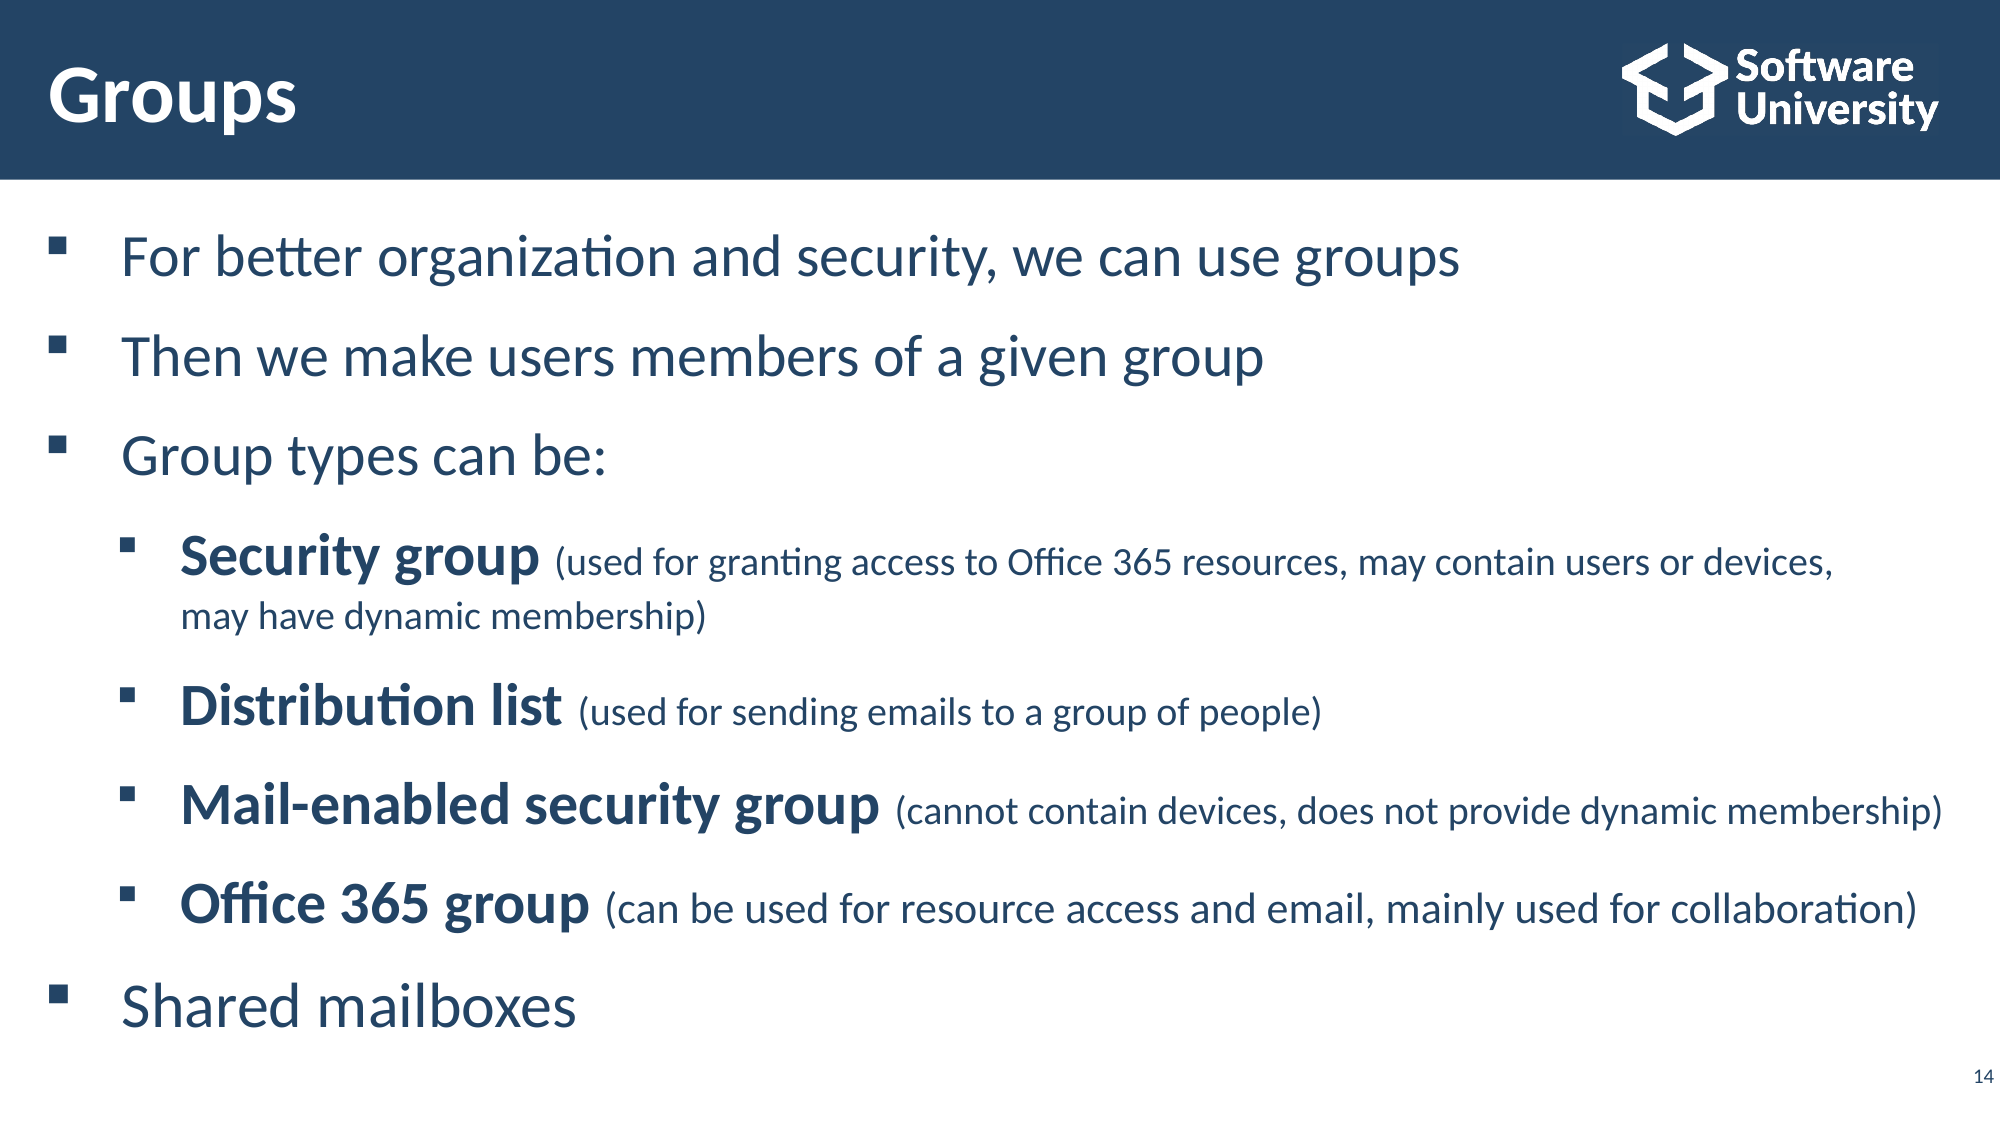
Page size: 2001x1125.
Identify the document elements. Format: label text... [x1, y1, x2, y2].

list For better organization and security, we can use groups Then we make users members of a given group Group types can be: Security group (used for granting access to Office 365 resources, may contain users or devices, may have dynamic membership) Distribution list (used for sending emails to a group of people) Mail-enabled security group (cannot contain devices, does not provide dynamic membership) Office 365 group (can be used for resource access and email, mainly used for collaboration) Shared mailboxes [26, 207, 1965, 1061]
picture [1622, 43, 1939, 136]
slide_number 14 [1929, 1049, 2000, 1100]
title Groups [31, 16, 1591, 162]
